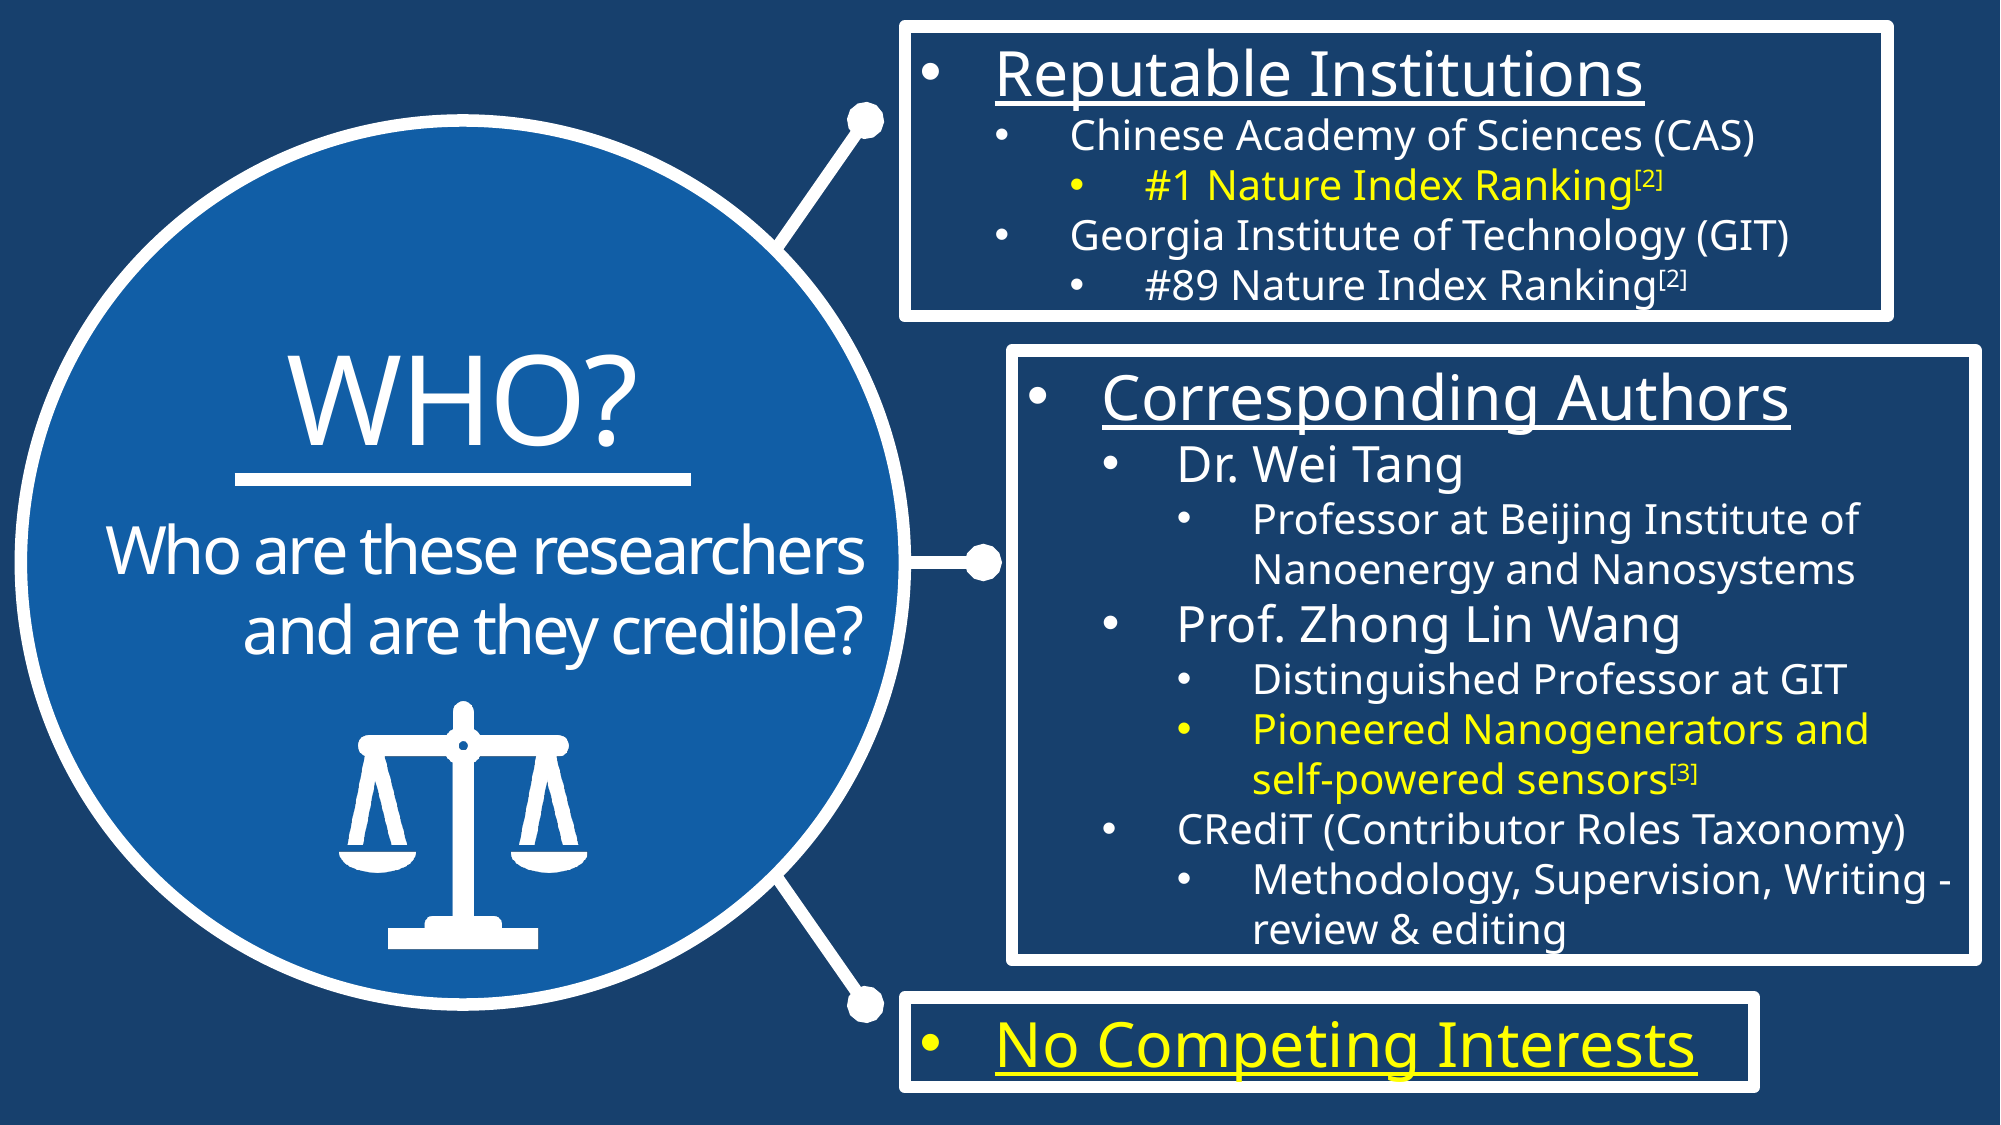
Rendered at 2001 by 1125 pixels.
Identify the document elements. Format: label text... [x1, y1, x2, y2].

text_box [775, 874, 866, 1005]
text_box Reputable Institutions Chinese Academy of Sciences (CAS) #1 Nature Index Ranking[2] Georgia Institute of Technology (GIT) #89 Nature Index Ranking[2] [904, 26, 1888, 317]
text_box Corresponding Authors Dr. Wei Tang Professor at Beijing Institute of Nanoenergy and Nanosystems Prof. Zhong Lin Wang Distinguished Professor at GIT Pioneered Nanogenerators and self-powered sensors[3] CRediT (Contributor Roles Taxonomy) Methodology, Supervision, Writing - review & editing [1012, 350, 1976, 961]
text_box No Competing Interests [904, 997, 1754, 1087]
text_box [20, 120, 905, 1005]
picture [316, 678, 610, 972]
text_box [775, 120, 866, 250]
